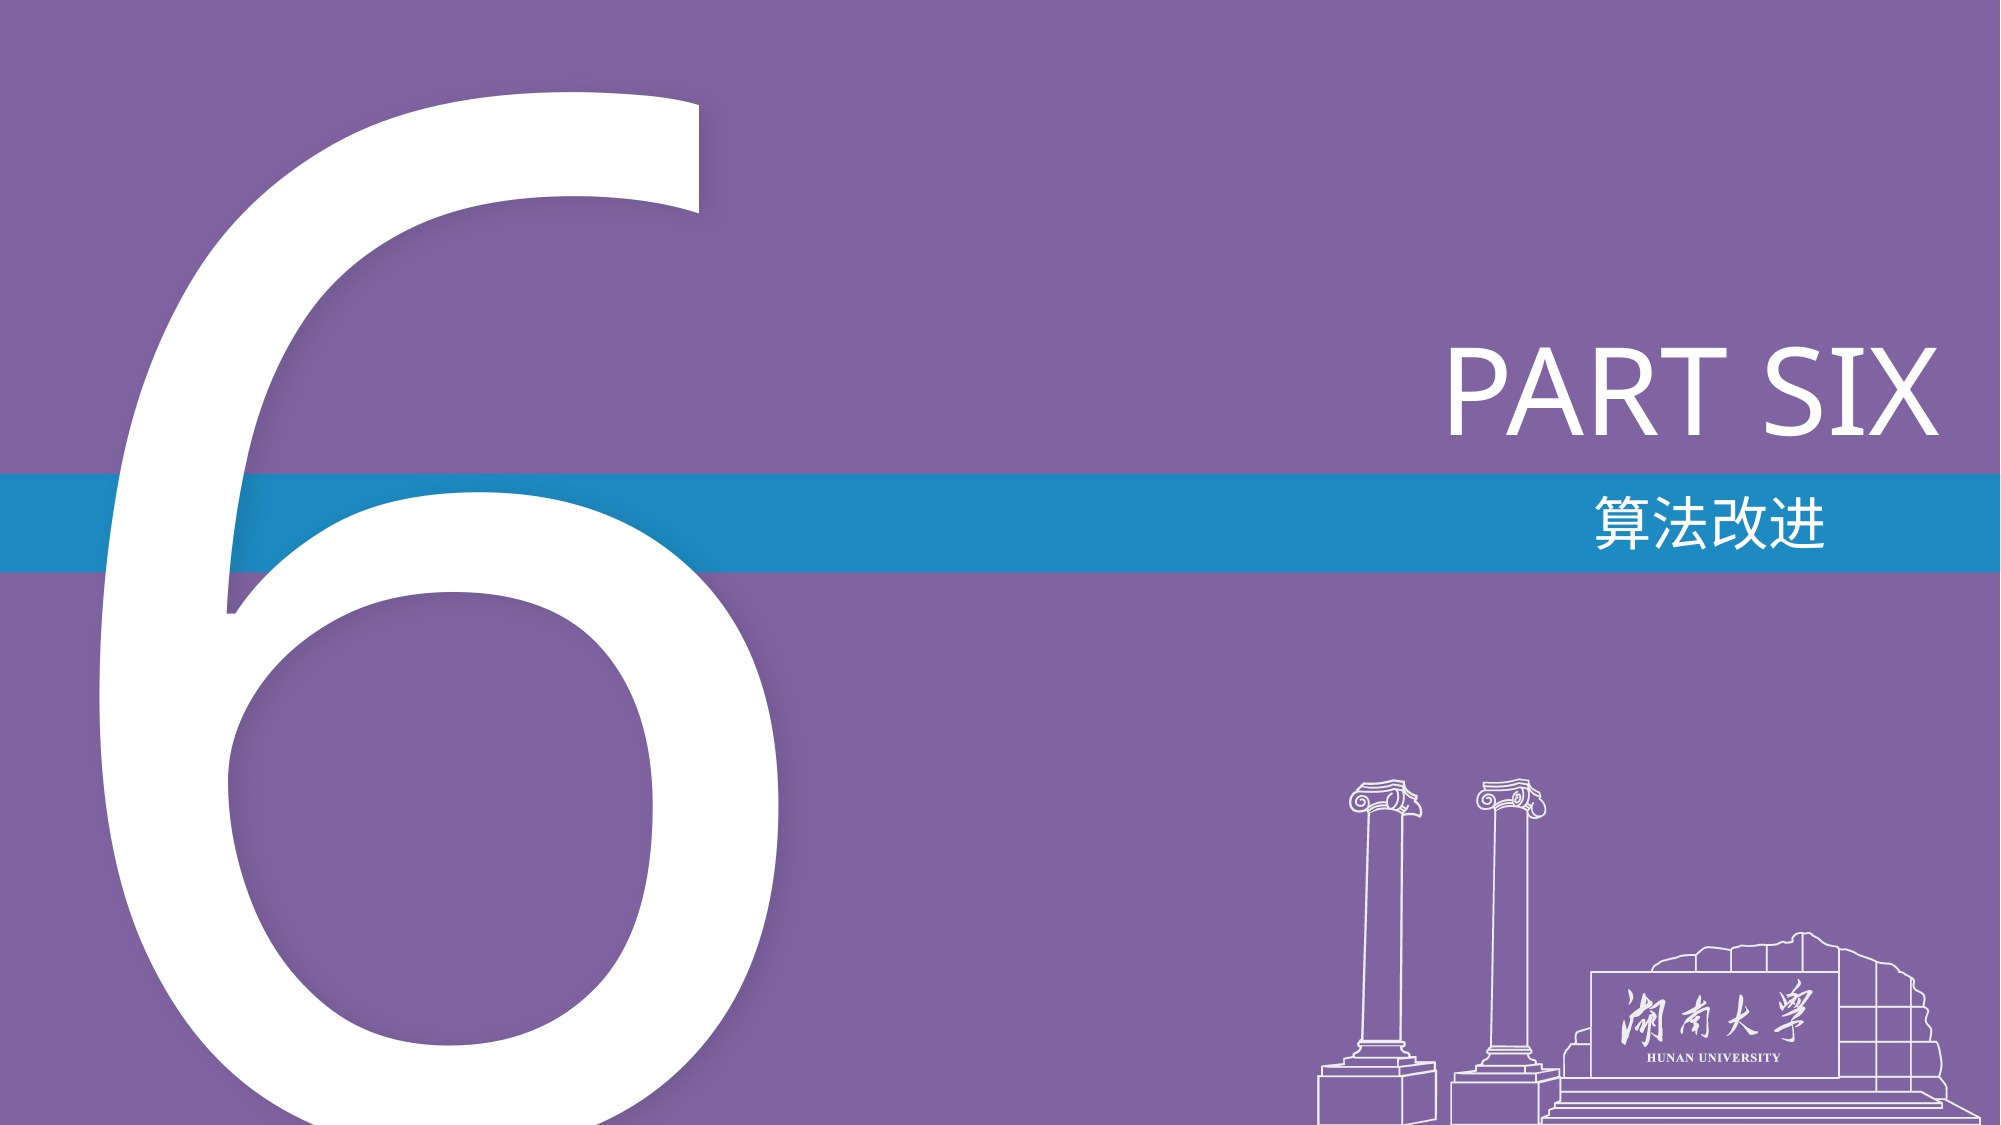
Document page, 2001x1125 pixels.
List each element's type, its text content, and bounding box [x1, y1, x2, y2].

text_box [622, 472, 2001, 574]
text_box 6 [5, 0, 602, 1125]
text_box PART SIX [1424, 305, 1956, 467]
text_box 算法改进 [1579, 479, 1948, 635]
picture [1242, 700, 2001, 1125]
text_box [0, 472, 5, 574]
